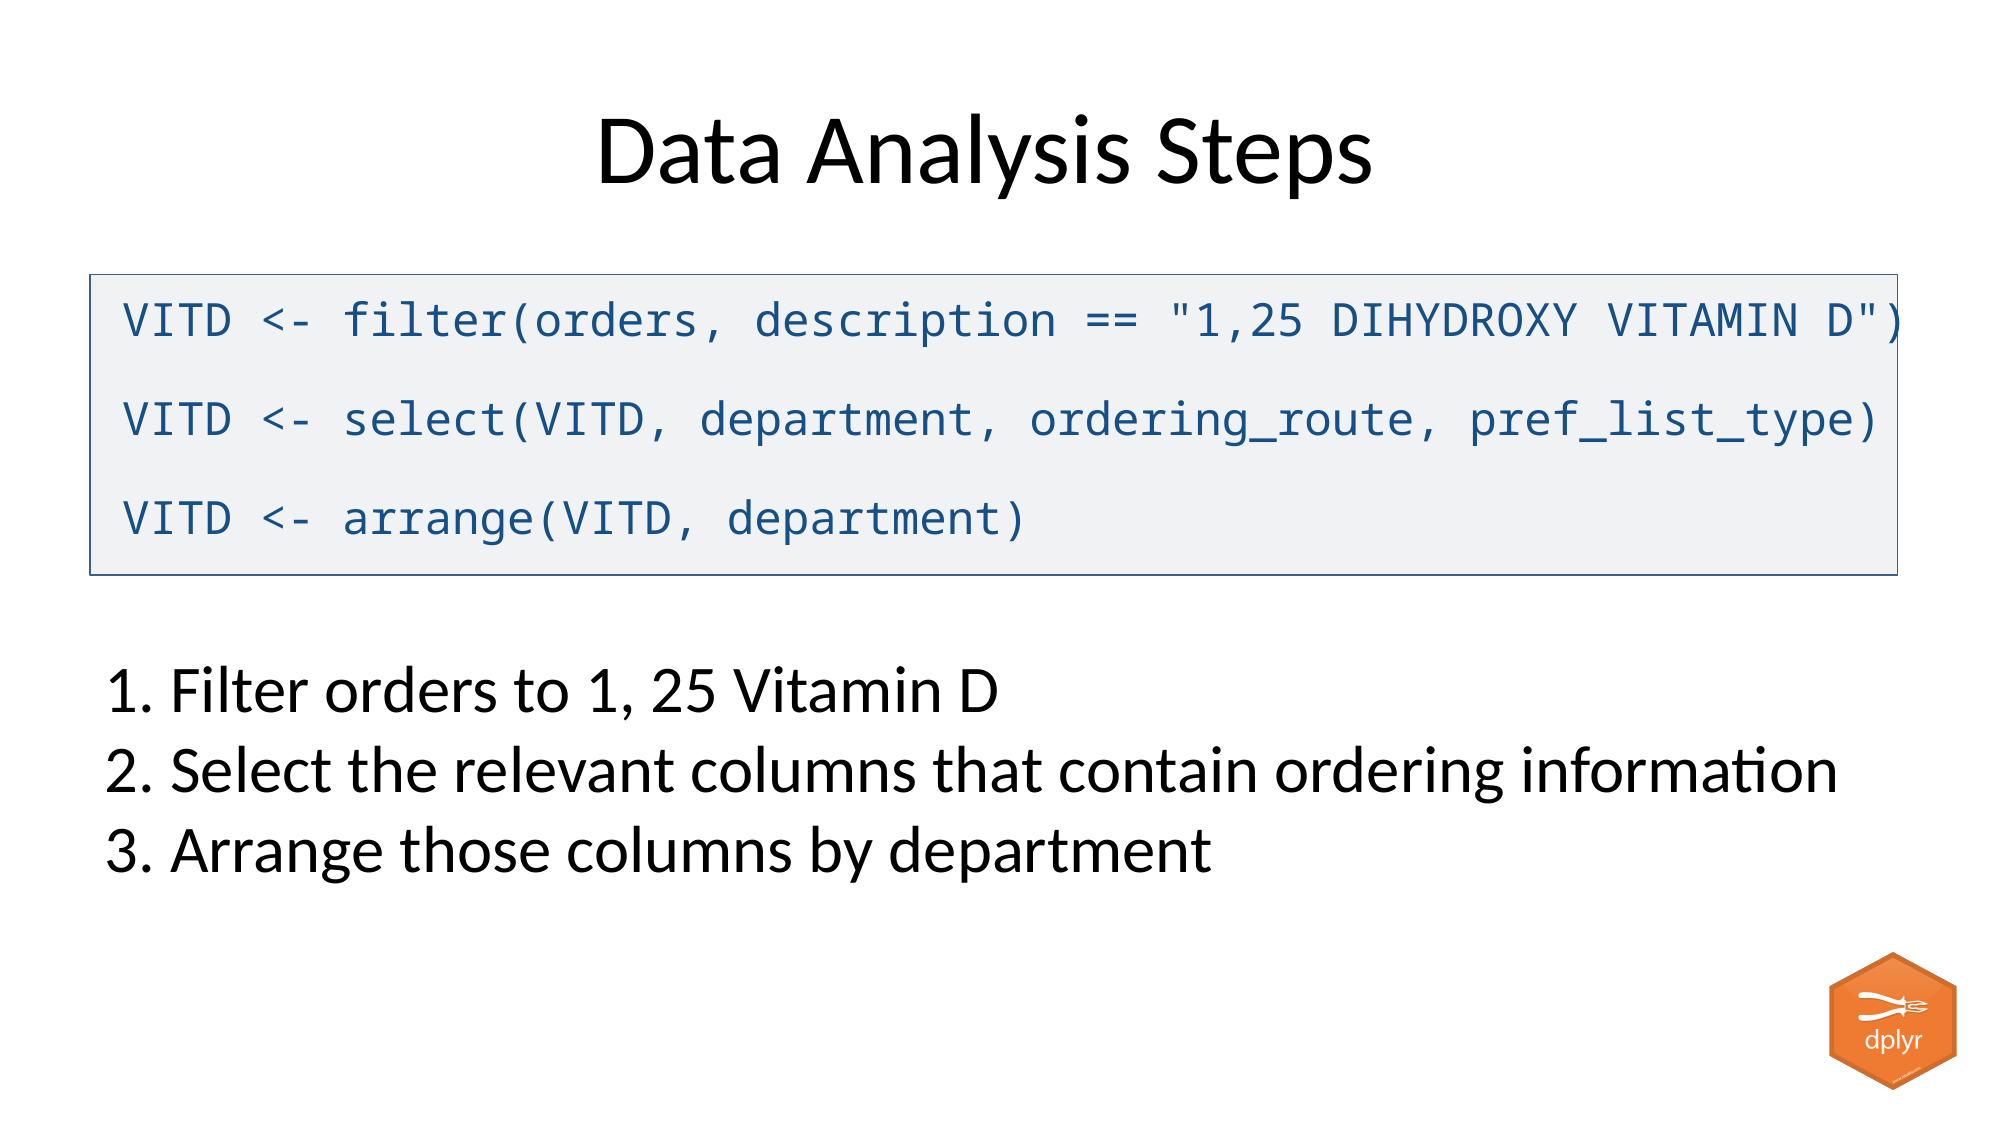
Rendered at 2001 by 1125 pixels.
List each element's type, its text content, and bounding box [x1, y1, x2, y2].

text_box [1829, 952, 1957, 1090]
text_box 1. Filter orders to 1, 25 Vitamin D 2. Select the relevant columns that contain ordering information 3. Arrange those columns by department [90, 638, 2000, 894]
text_box VITD <- filter(orders, description == "1,25 DIHYDROXY VITAMIN D") [107, 282, 2000, 353]
text_box VITD <- select(VITD, department, ordering_route, pref_list_type) [107, 381, 2000, 452]
title Data Analysis Steps [595, 83, 1398, 211]
text_box VITD <- arrange(VITD, department) [107, 480, 2000, 551]
text_box [88, 272, 1899, 577]
